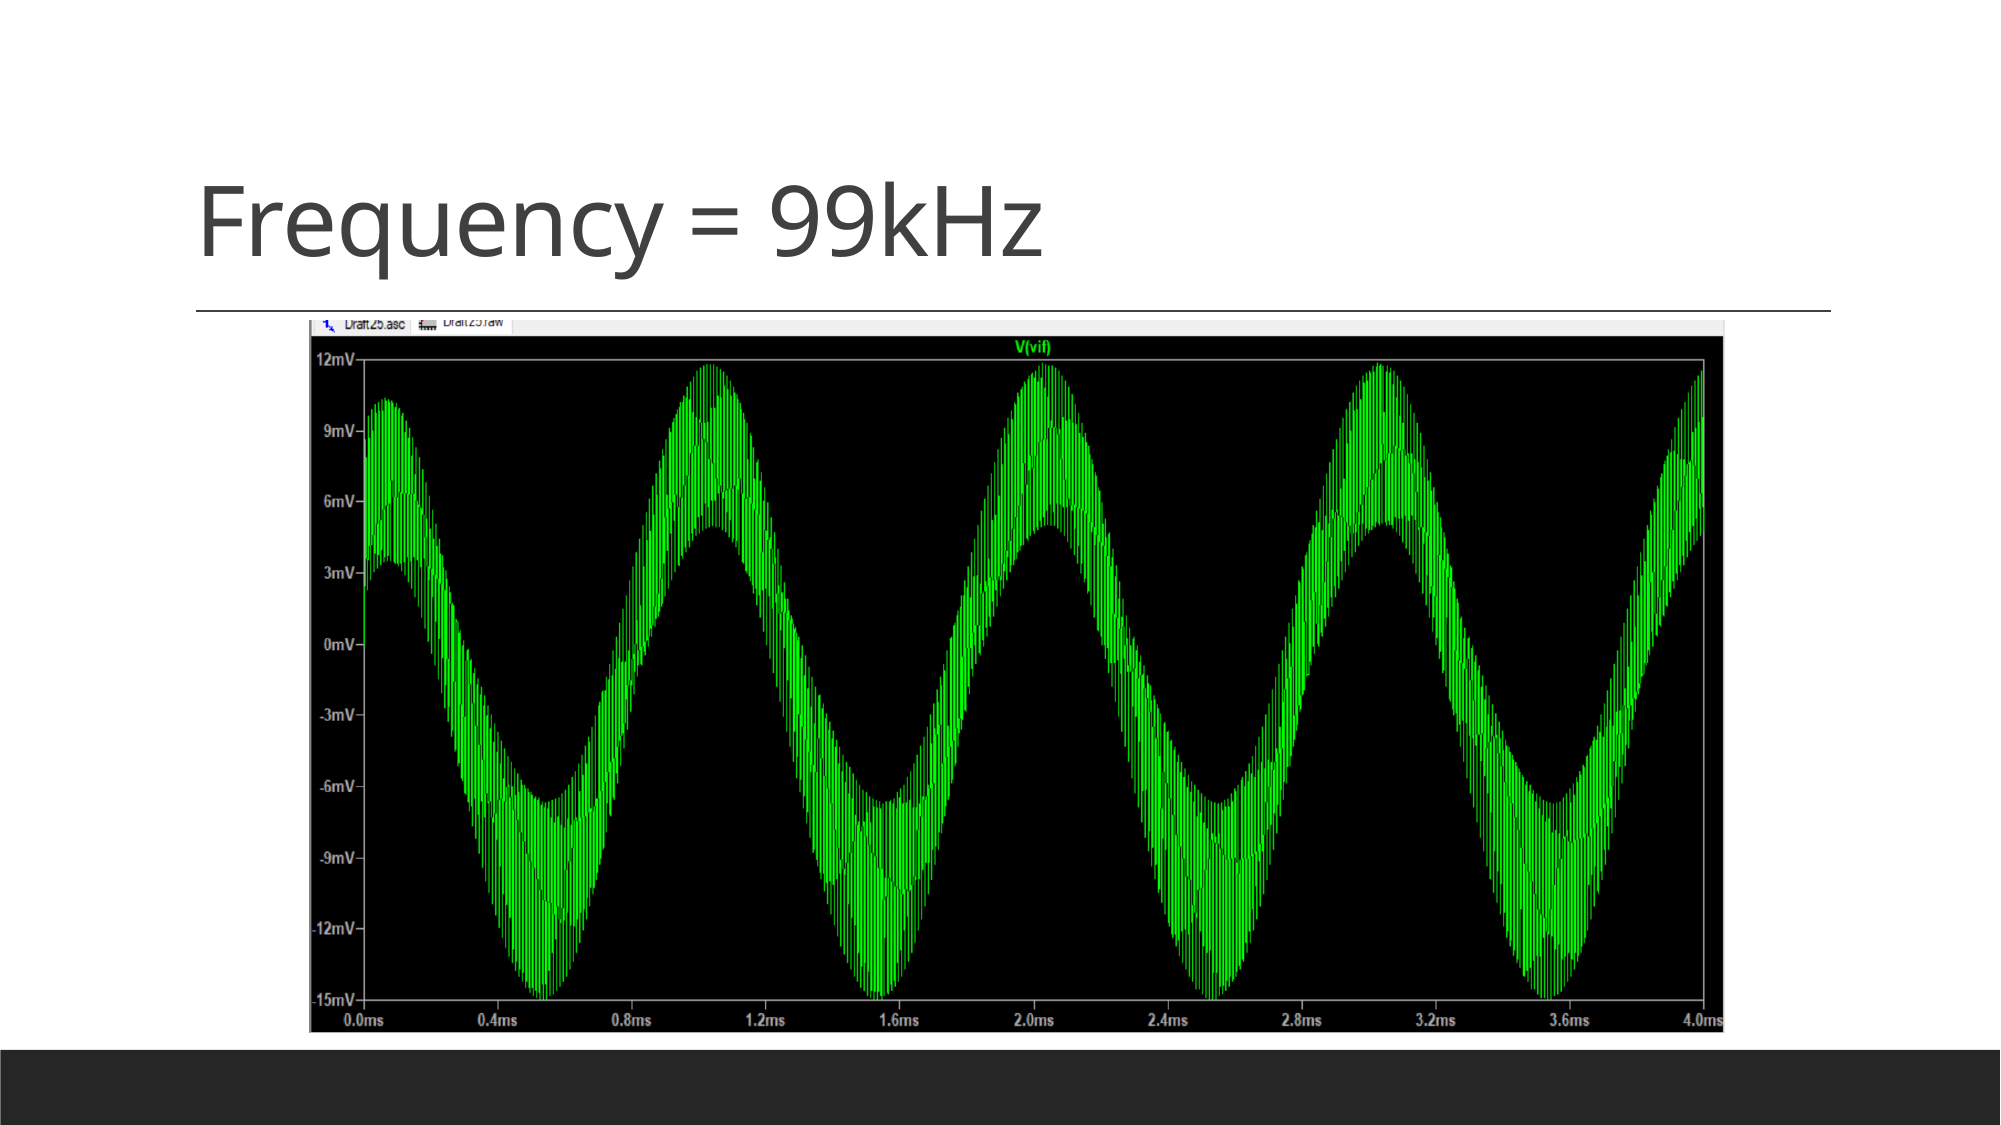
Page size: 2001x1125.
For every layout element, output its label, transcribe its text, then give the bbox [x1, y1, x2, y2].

title Frequency = 99kHz [180, 47, 1830, 285]
picture [309, 320, 1725, 1034]
